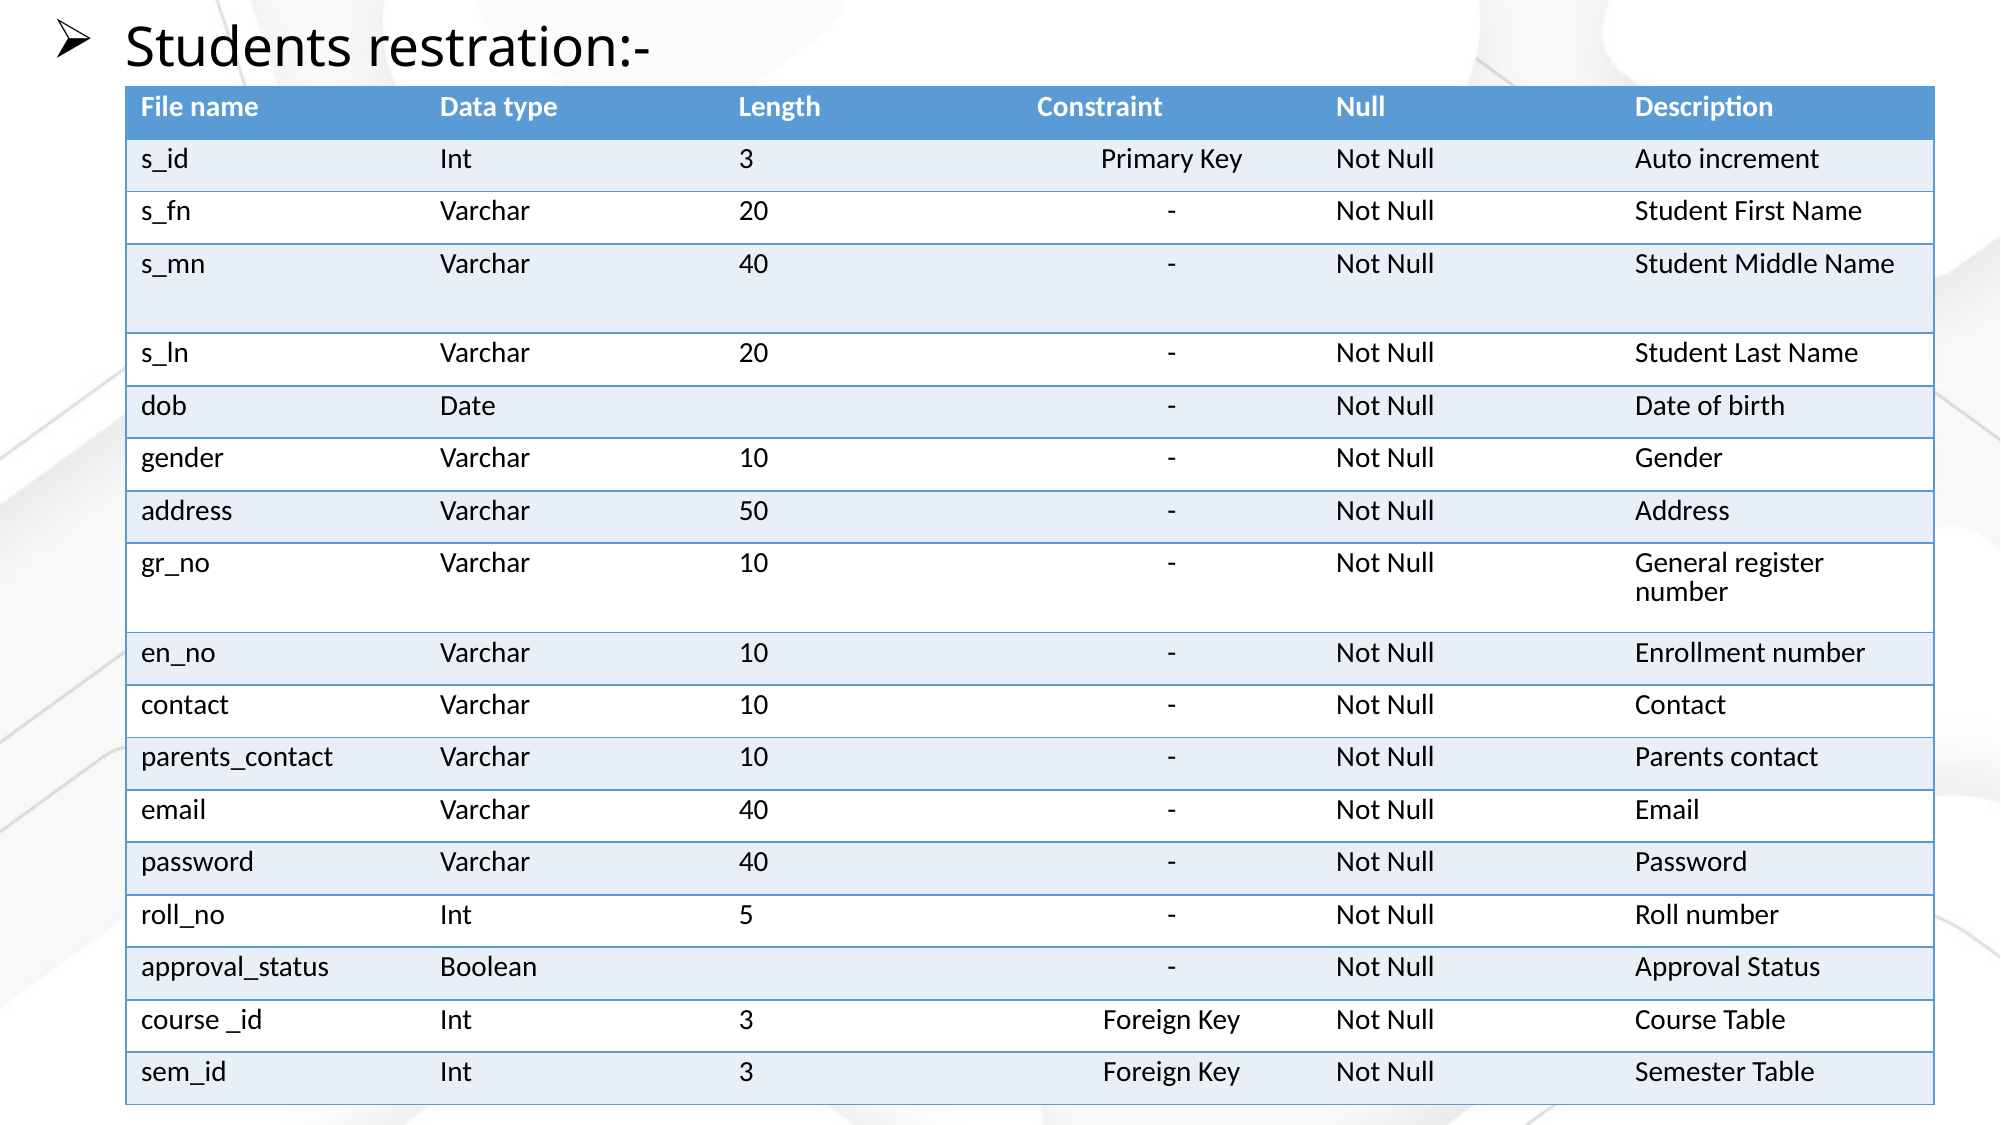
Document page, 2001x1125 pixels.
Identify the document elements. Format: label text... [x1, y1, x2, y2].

table_cell Semester Table [1620, 1053, 1933, 1104]
table_cell Student Middle Name [1620, 245, 1933, 332]
table_cell s_mn [127, 245, 425, 332]
table_cell Int [425, 1053, 724, 1104]
table_cell Foreign Key [1022, 1053, 1321, 1104]
table_cell 20 [724, 192, 1022, 243]
table_cell Parents contact [1620, 738, 1933, 789]
table_cell 10 [724, 439, 1022, 490]
table_cell - [1022, 791, 1321, 841]
table_cell - [1022, 633, 1321, 684]
table_cell General register number [1620, 544, 1933, 632]
table_cell dob [127, 387, 425, 437]
table_cell Varchar [425, 843, 724, 894]
table_cell 40 [724, 843, 1022, 894]
table_cell Not Null [1321, 843, 1620, 894]
table_cell Not Null [1321, 686, 1620, 737]
table_cell - [1022, 738, 1321, 789]
table_cell Varchar [425, 686, 724, 737]
table_header Constraint [1022, 87, 1321, 138]
table_cell Not Null [1321, 245, 1620, 332]
table_cell 40 [724, 245, 1022, 332]
table_cell Not Null [1321, 492, 1620, 542]
table_cell - [1022, 439, 1321, 490]
table_cell - [1022, 948, 1321, 999]
table_cell contact [127, 686, 425, 737]
table_cell Varchar [425, 738, 724, 789]
table_cell Roll number [1620, 896, 1933, 946]
table_cell Not Null [1321, 633, 1620, 684]
table_cell en_no [127, 633, 425, 684]
table_cell Student Last Name [1620, 334, 1933, 385]
table_cell Date of birth [1620, 387, 1933, 437]
table_cell gender [127, 439, 425, 490]
table_cell Gender [1620, 439, 1933, 490]
table_header Description [1620, 87, 1933, 138]
table_cell 10 [724, 738, 1022, 789]
table_cell Varchar [425, 791, 724, 841]
table_cell 3 [724, 1001, 1022, 1051]
table_cell Foreign Key [1022, 1001, 1321, 1051]
table_cell Course Table [1620, 1001, 1933, 1051]
table_cell Not Null [1321, 948, 1620, 999]
table_cell roll_no [127, 896, 425, 946]
table_cell - [1022, 843, 1321, 894]
table_cell s_id [127, 140, 425, 191]
table_cell Varchar [425, 245, 724, 332]
table_cell Int [425, 1001, 724, 1051]
table_cell 3 [724, 140, 1022, 191]
table_cell 10 [724, 544, 1022, 632]
table_header File name [127, 87, 425, 138]
table_cell 20 [724, 334, 1022, 385]
table_cell Not Null [1321, 334, 1620, 385]
table_cell Not Null [1321, 192, 1620, 243]
table_cell parents_contact [127, 738, 425, 789]
table_header Length [724, 87, 1022, 138]
table_cell email [127, 791, 425, 841]
table_cell Varchar [425, 492, 724, 542]
table_cell Email [1620, 791, 1933, 841]
table_cell approval_status [127, 948, 425, 999]
table_cell Contact [1620, 686, 1933, 737]
table_cell - [1022, 245, 1321, 332]
table_cell Boolean [425, 948, 724, 999]
table_cell Not Null [1321, 791, 1620, 841]
table_cell address [127, 492, 425, 542]
table_cell Enrollment number [1620, 633, 1933, 684]
table_cell password [127, 843, 425, 894]
table_cell Not Null [1321, 1053, 1620, 1104]
picture [0, 0, 2001, 1125]
table_cell Password [1620, 843, 1933, 894]
table_cell Not Null [1321, 140, 1620, 191]
table_cell [724, 948, 1022, 999]
table_header Null [1321, 87, 1620, 138]
table_cell - [1022, 387, 1321, 437]
table_cell Student First Name [1620, 192, 1933, 243]
table_cell sem_id [127, 1053, 425, 1104]
table_cell Auto increment [1620, 140, 1933, 191]
table_cell - [1022, 492, 1321, 542]
table_cell s_fn [127, 192, 425, 243]
table_cell - [1022, 896, 1321, 946]
table_cell [724, 387, 1022, 437]
table_cell Varchar [425, 334, 724, 385]
table_cell Not Null [1321, 439, 1620, 490]
table_cell 10 [724, 633, 1022, 684]
text_box Students restration:- [37, 12, 1763, 87]
table_cell Int [425, 140, 724, 191]
table_cell - [1022, 544, 1321, 632]
table_cell 10 [724, 686, 1022, 737]
table_cell Approval Status [1620, 948, 1933, 999]
table_cell s_ln [127, 334, 425, 385]
table_header Data type [425, 87, 724, 138]
table_cell Varchar [425, 544, 724, 632]
table_cell Date [425, 387, 724, 437]
table_cell Int [425, 896, 724, 946]
table_cell 40 [724, 791, 1022, 841]
table_cell - [1022, 192, 1321, 243]
table_cell Address [1620, 492, 1933, 542]
table_cell Primary Key [1022, 140, 1321, 191]
table_cell Not Null [1321, 544, 1620, 632]
table_cell Varchar [425, 192, 724, 243]
table_cell - [1022, 686, 1321, 737]
table_cell gr_no [127, 544, 425, 632]
table_cell - [1022, 334, 1321, 385]
table_cell Not Null [1321, 738, 1620, 789]
table_cell Varchar [425, 439, 724, 490]
table_cell 50 [724, 492, 1022, 542]
table_cell Not Null [1321, 387, 1620, 437]
table_cell 3 [724, 1053, 1022, 1104]
table_cell Not Null [1321, 896, 1620, 946]
table_cell course _id [127, 1001, 425, 1051]
table_cell Varchar [425, 633, 724, 684]
table_cell Not Null [1321, 1001, 1620, 1051]
table_cell 5 [724, 896, 1022, 946]
